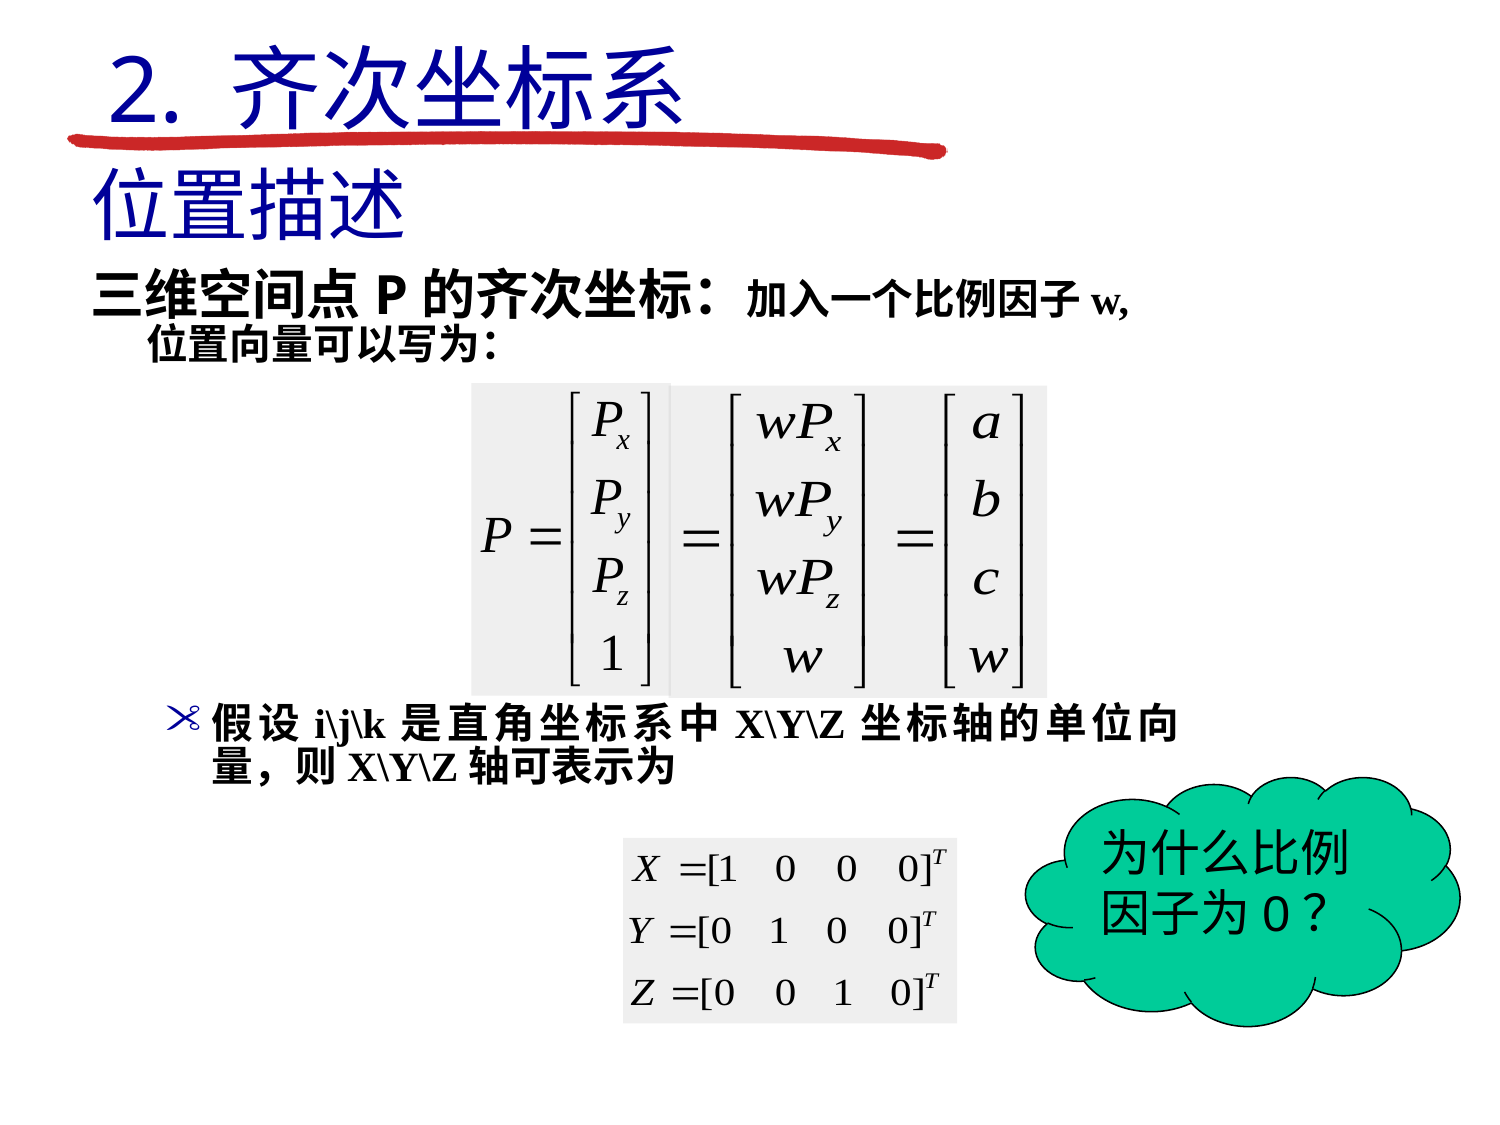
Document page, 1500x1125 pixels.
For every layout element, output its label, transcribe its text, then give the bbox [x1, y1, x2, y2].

text_box 为什么比例因子为0？ [1025, 777, 1461, 1027]
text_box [471, 382, 672, 696]
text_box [668, 385, 1048, 699]
text_box 2. 齐次坐标系 [92, 0, 930, 121]
picture [63, 123, 958, 168]
title 位置描述 [75, 147, 1425, 260]
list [622, 837, 958, 1024]
list 三维空间点P的齐次坐标：加入一个比例因子w, 位置向量可以写为： 假设i\j\k是直角坐标系中X\Y\Z坐标轴的单位向量，则X\Y\Z轴可表示为 [75, 262, 1195, 1006]
